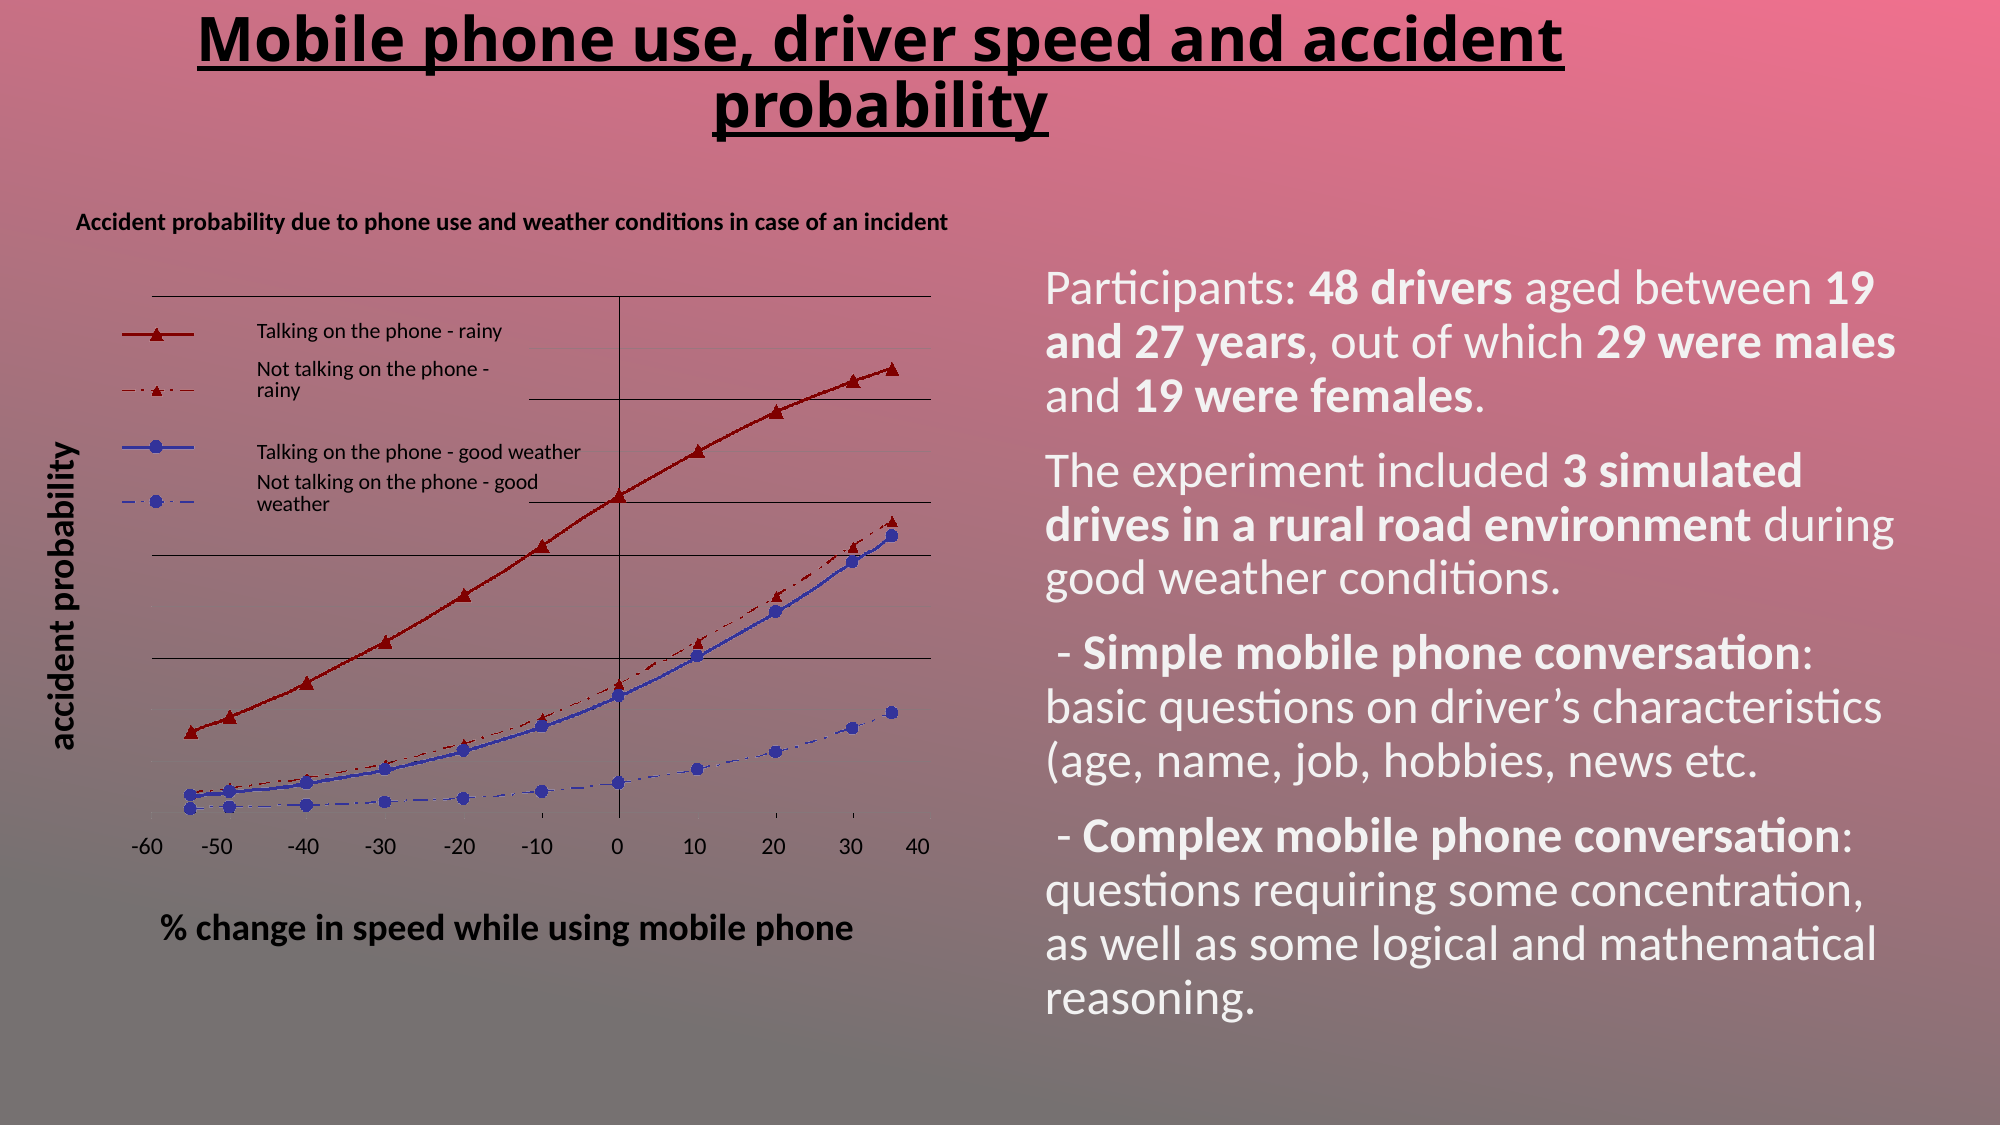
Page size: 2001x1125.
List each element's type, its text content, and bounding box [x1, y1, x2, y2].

table_header 10 [643, 827, 724, 861]
picture [121, 296, 931, 819]
table_header 0 [553, 827, 643, 861]
table_header -60 [122, 827, 168, 861]
text_box % change in speed while using mobile phone [145, 895, 881, 1001]
title Mobile phone use, driver speed and accident probability [27, 0, 1735, 272]
table_header 30 [801, 827, 880, 861]
subtitle Participants: 48 drivers aged between 19 and 27 years, out of which 29 were males and 19 were females. The experiment included 3 simulated drives in a rural road environment during good weather conditions. - Simple mobile phone conversation: basic questions on driver’s characteristics (age, name, job, hobbies, news etc. - Complex mobile phone conversation: questions requiring some concentration, as well as some logical and mathematical reasoning. [1030, 172, 1927, 1050]
table_header -50 [168, 827, 253, 861]
table_header -20 [434, 827, 509, 861]
text_box Accident probability due to phone use and weather conditions in case of an incident [61, 198, 970, 288]
table_header -10 [509, 827, 553, 861]
table_header 40 [880, 827, 930, 861]
table_header -40 [253, 827, 332, 861]
table_header 20 [724, 827, 801, 861]
table_header -30 [332, 827, 434, 861]
table_header accident probability [45, 331, 92, 751]
